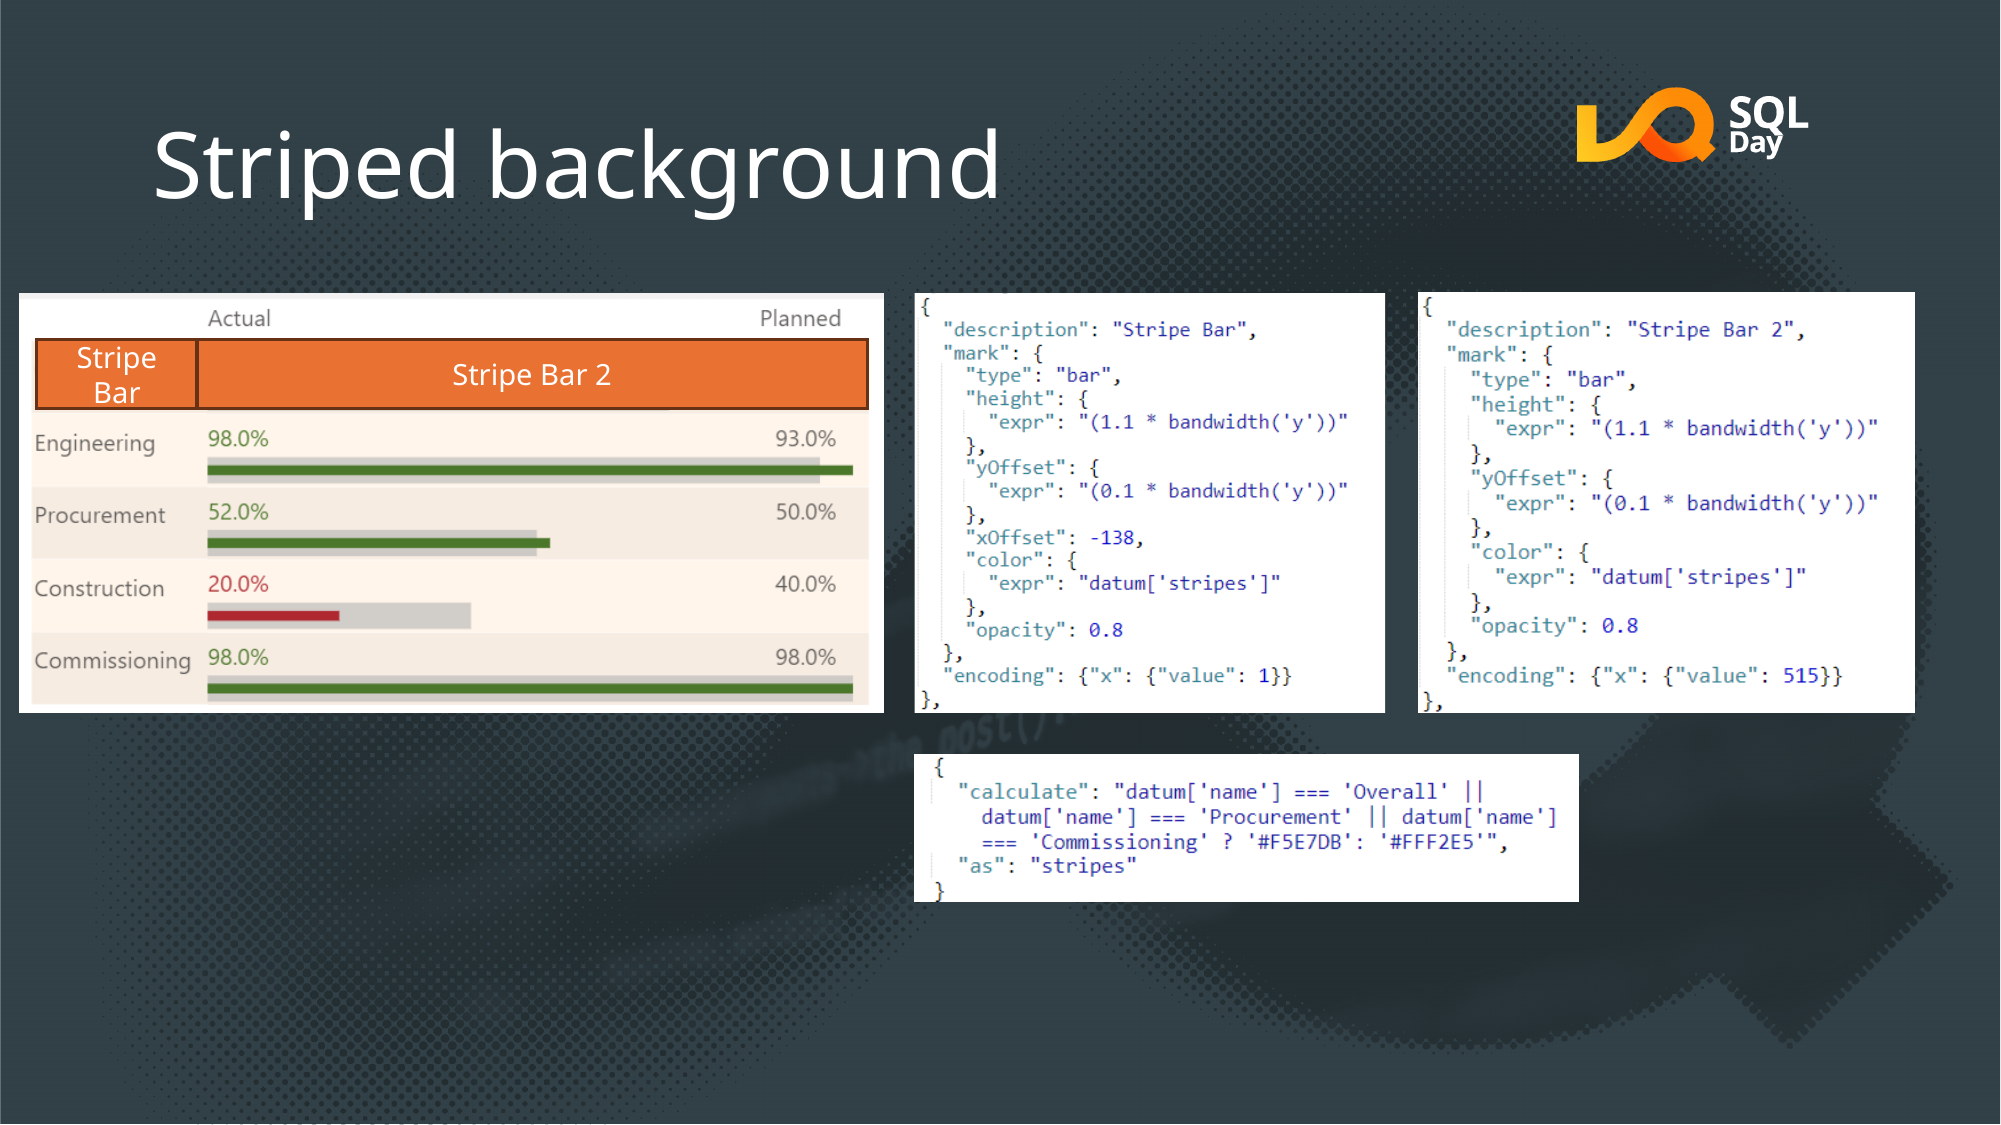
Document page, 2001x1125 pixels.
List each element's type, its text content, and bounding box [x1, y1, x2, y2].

title Striped background [137, 59, 1556, 278]
picture [0, 0, 2001, 1125]
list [914, 754, 1579, 902]
